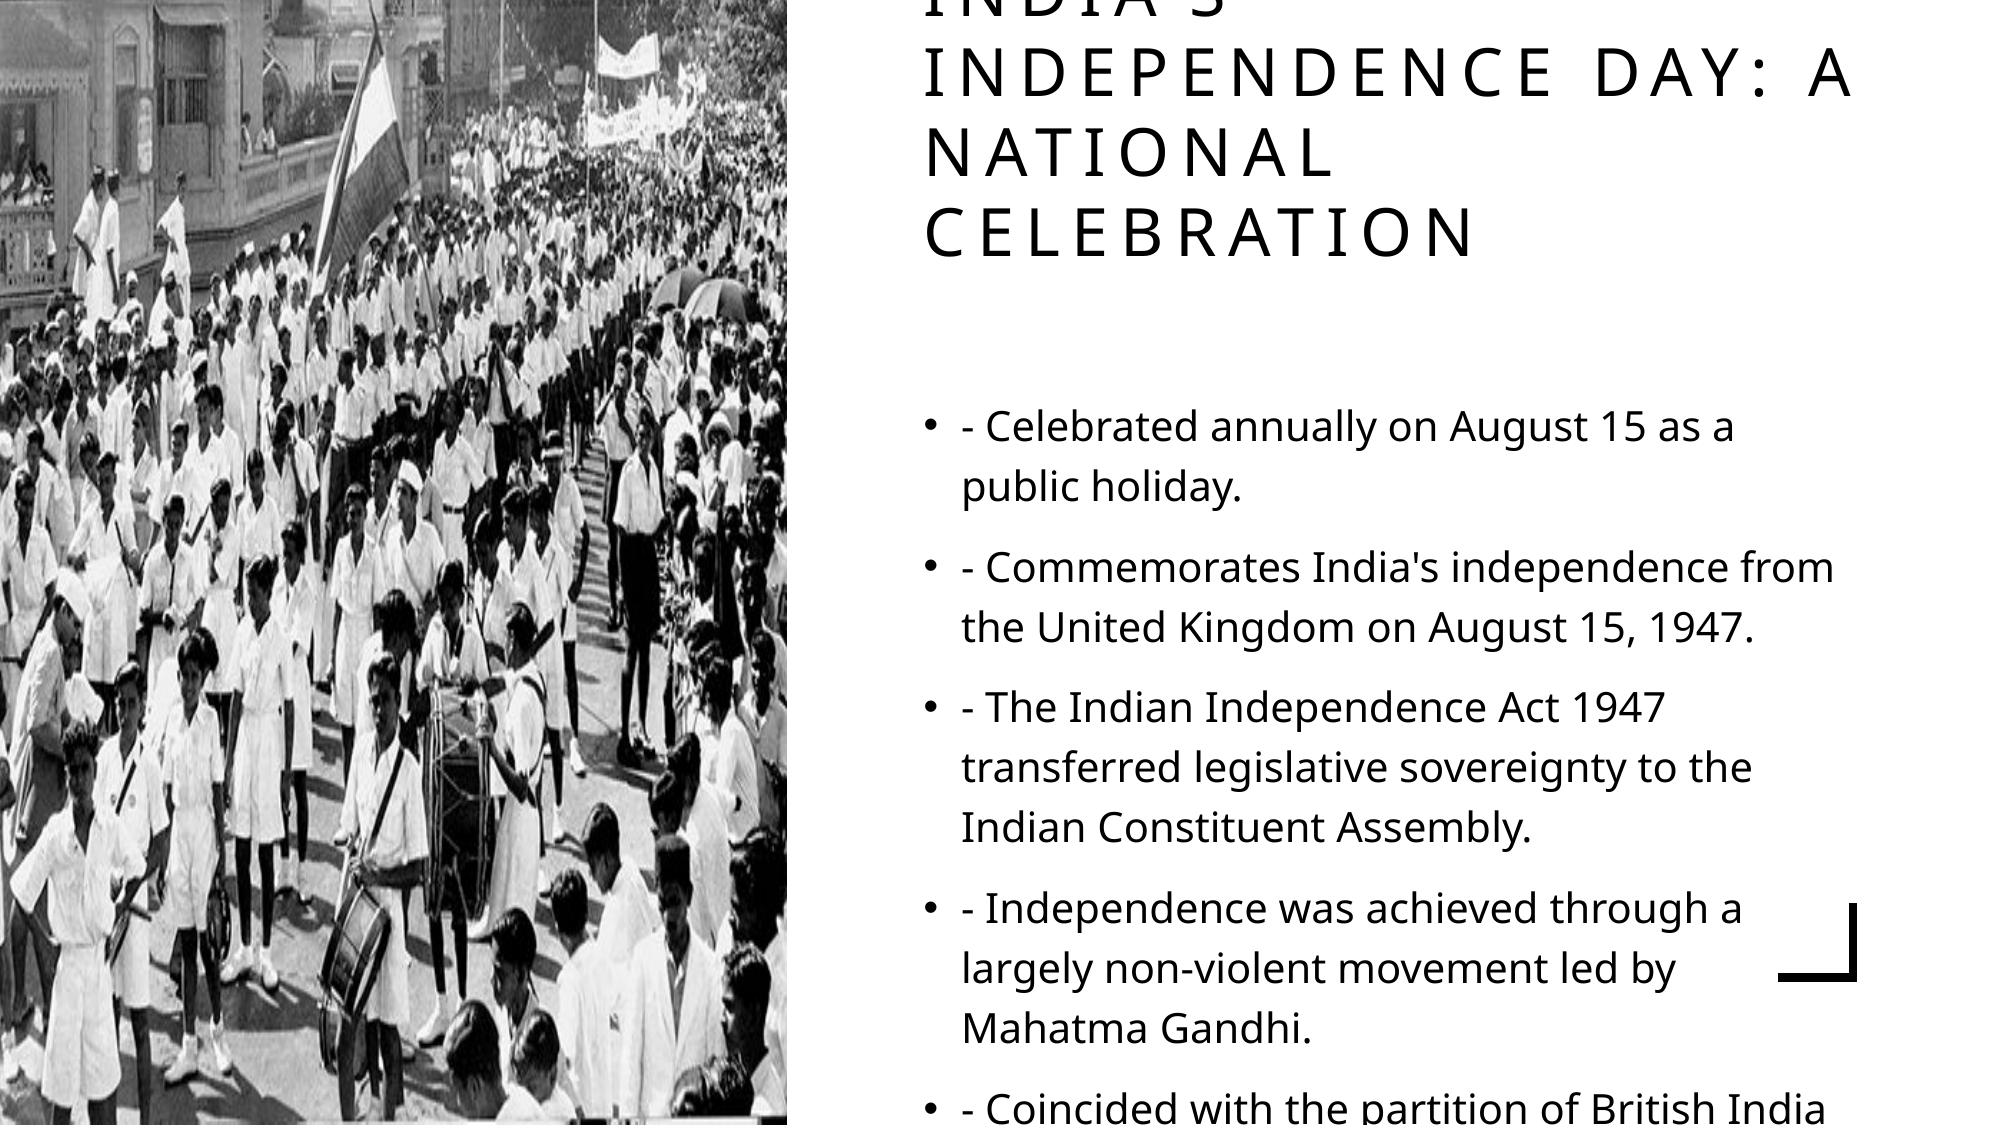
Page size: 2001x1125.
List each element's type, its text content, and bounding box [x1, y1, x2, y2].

picture [0, 0, 787, 1125]
list - Celebrated annually on August 15 as a public holiday. - Commemorates India's independence from the United Kingdom on August 15, 1947. - The Indian Independence Act 1947 transferred legislative sovereignty to the Indian Constituent Assembly. - Independence was achieved through a largely non-violent movement led by Mahatma Gandhi. - Coincided with the partition of British India into the Dominions of India and Pakistan, accompanied by violent riots. [908, 311, 1853, 978]
title India's Independence Day: A National Celebration [908, 90, 1909, 278]
